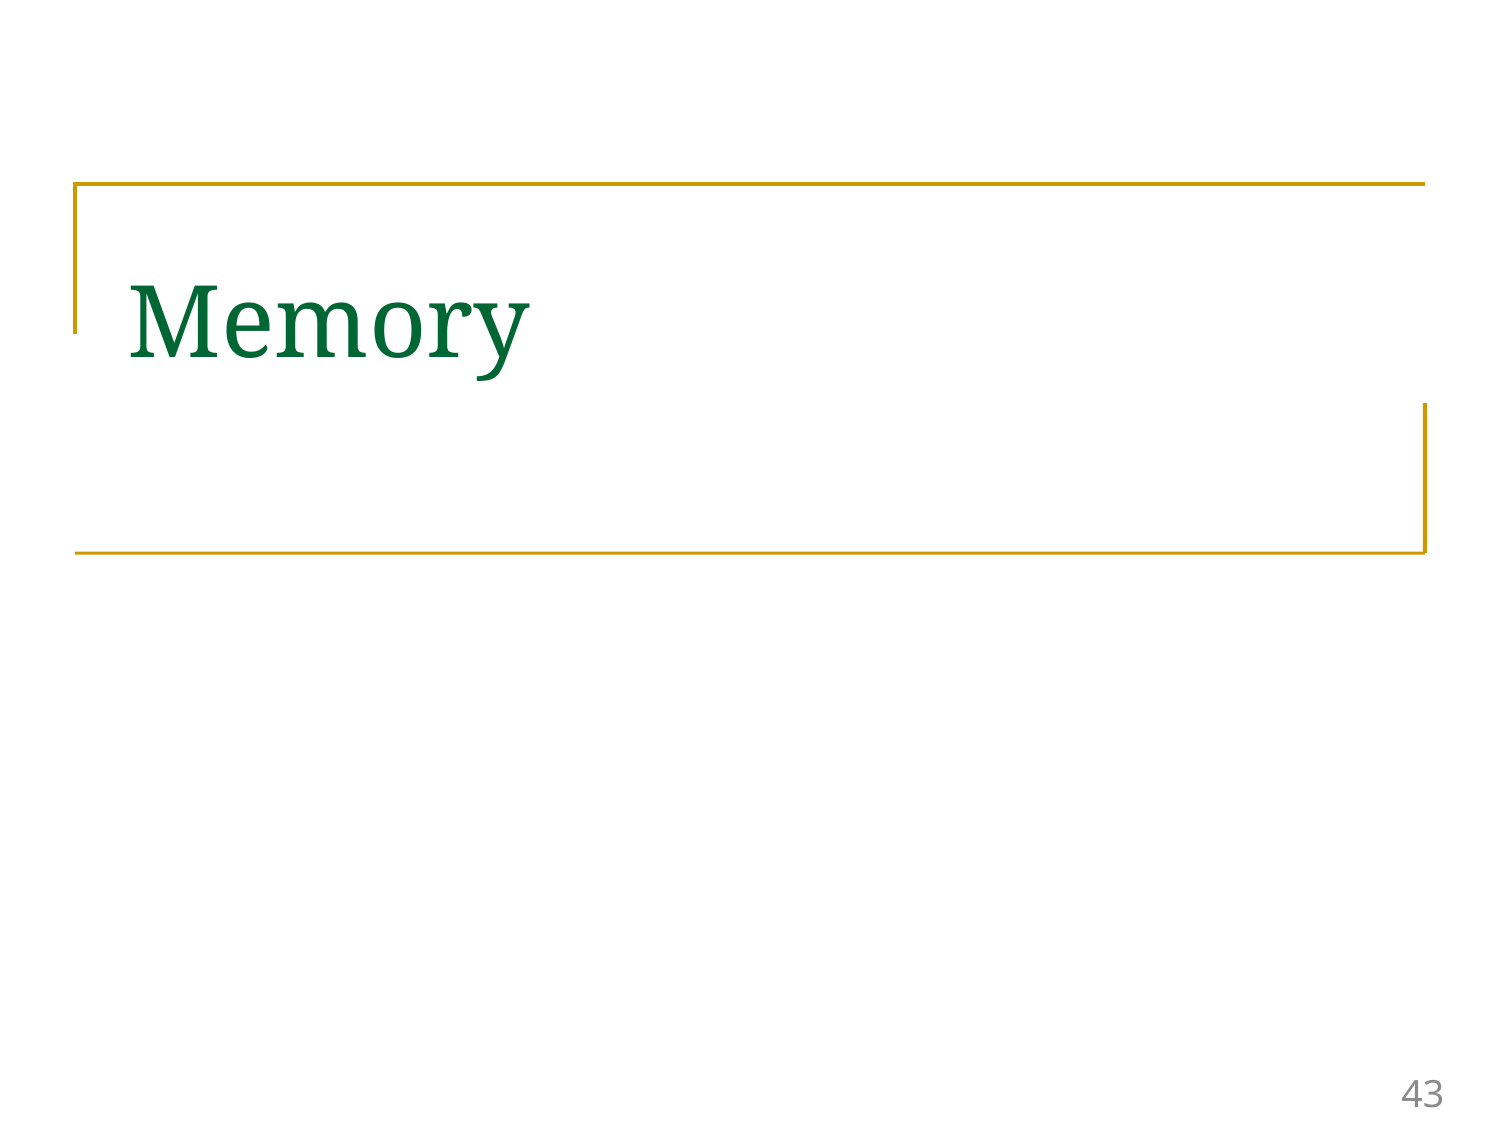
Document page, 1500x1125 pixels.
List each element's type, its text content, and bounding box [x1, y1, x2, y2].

slide_number 43 [1121, 1066, 1460, 1125]
title Memory [112, 249, 1413, 538]
